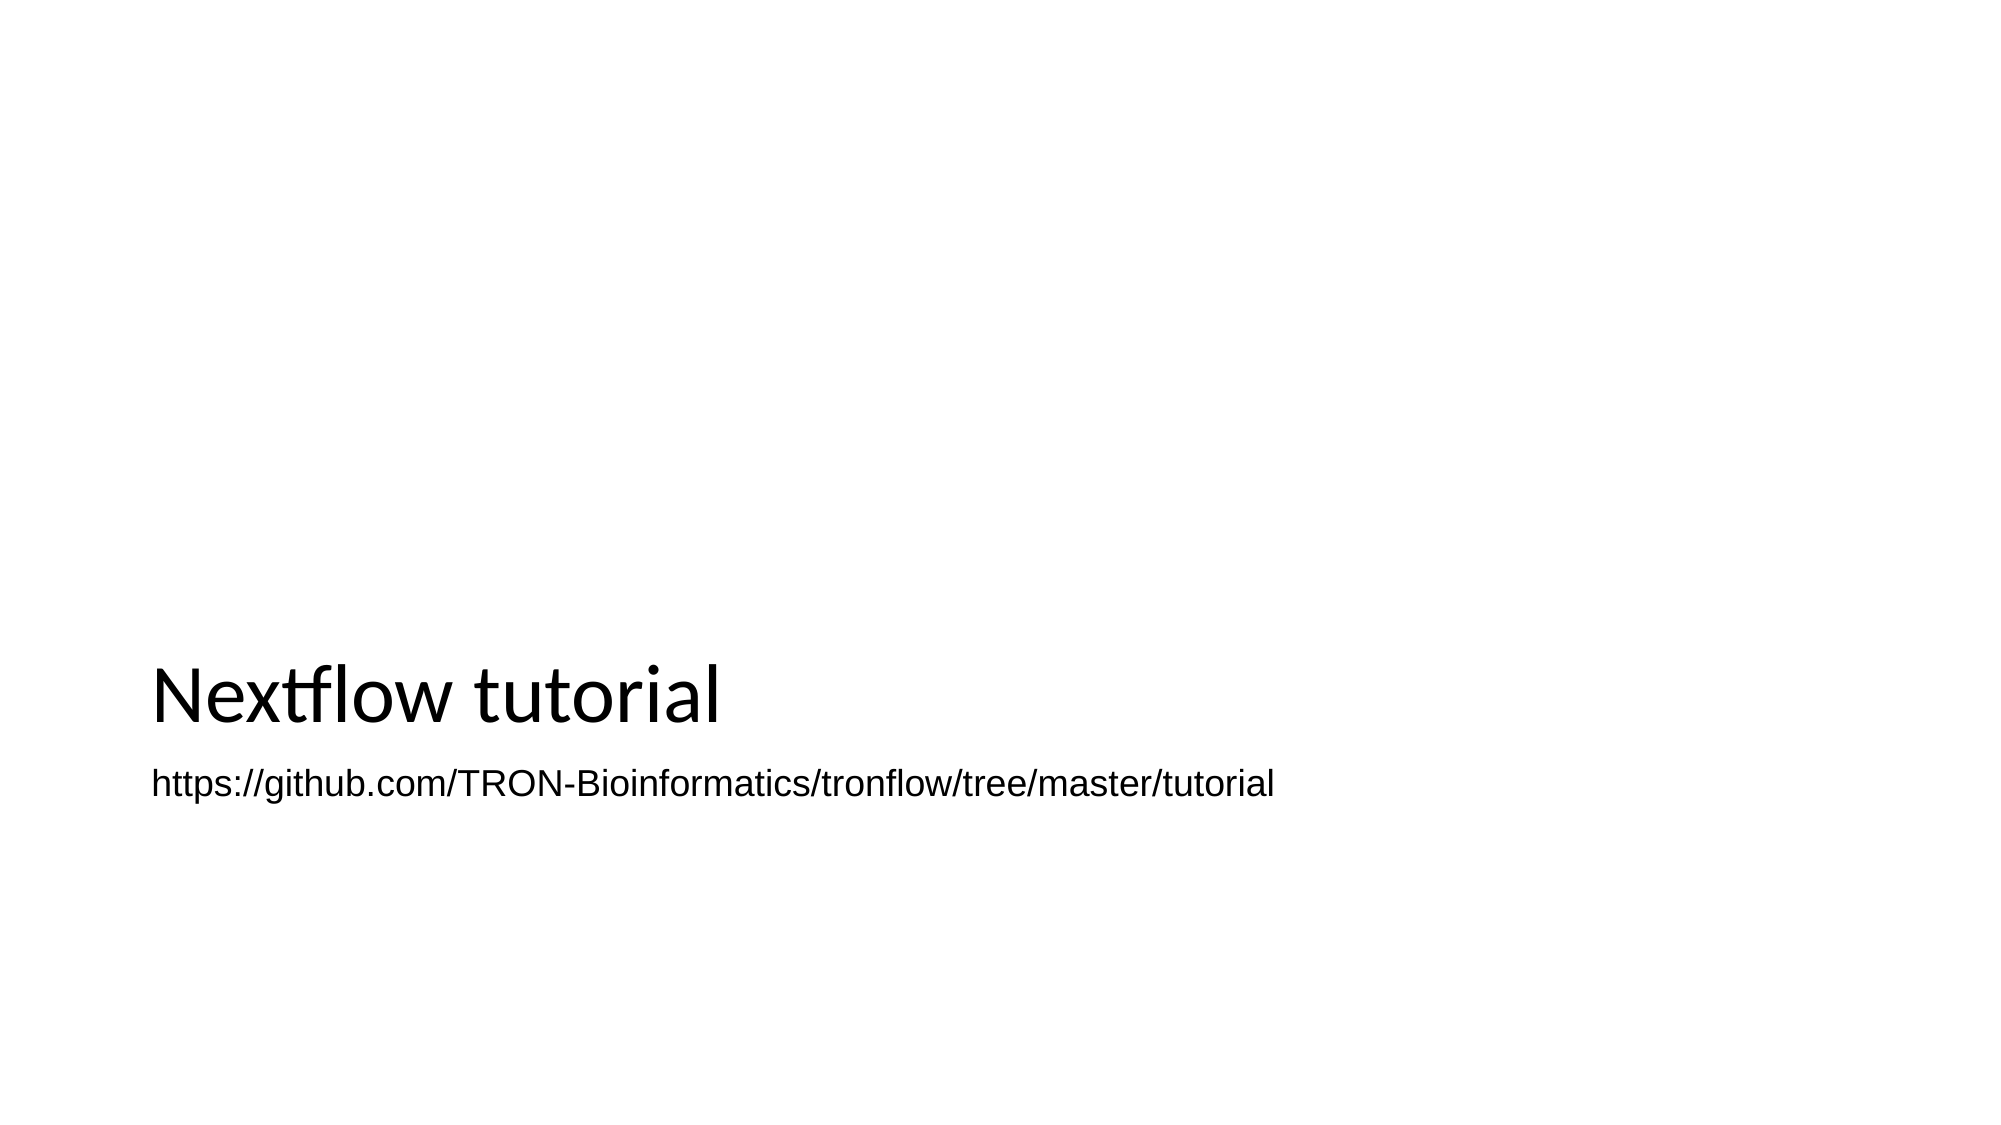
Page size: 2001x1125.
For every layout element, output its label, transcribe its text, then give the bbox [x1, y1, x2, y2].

title Nextflow tutorial [136, 615, 1752, 749]
list https://github.com/TRON-Bioinformatics/tronflow/tree/master/tutorial [136, 756, 1809, 863]
